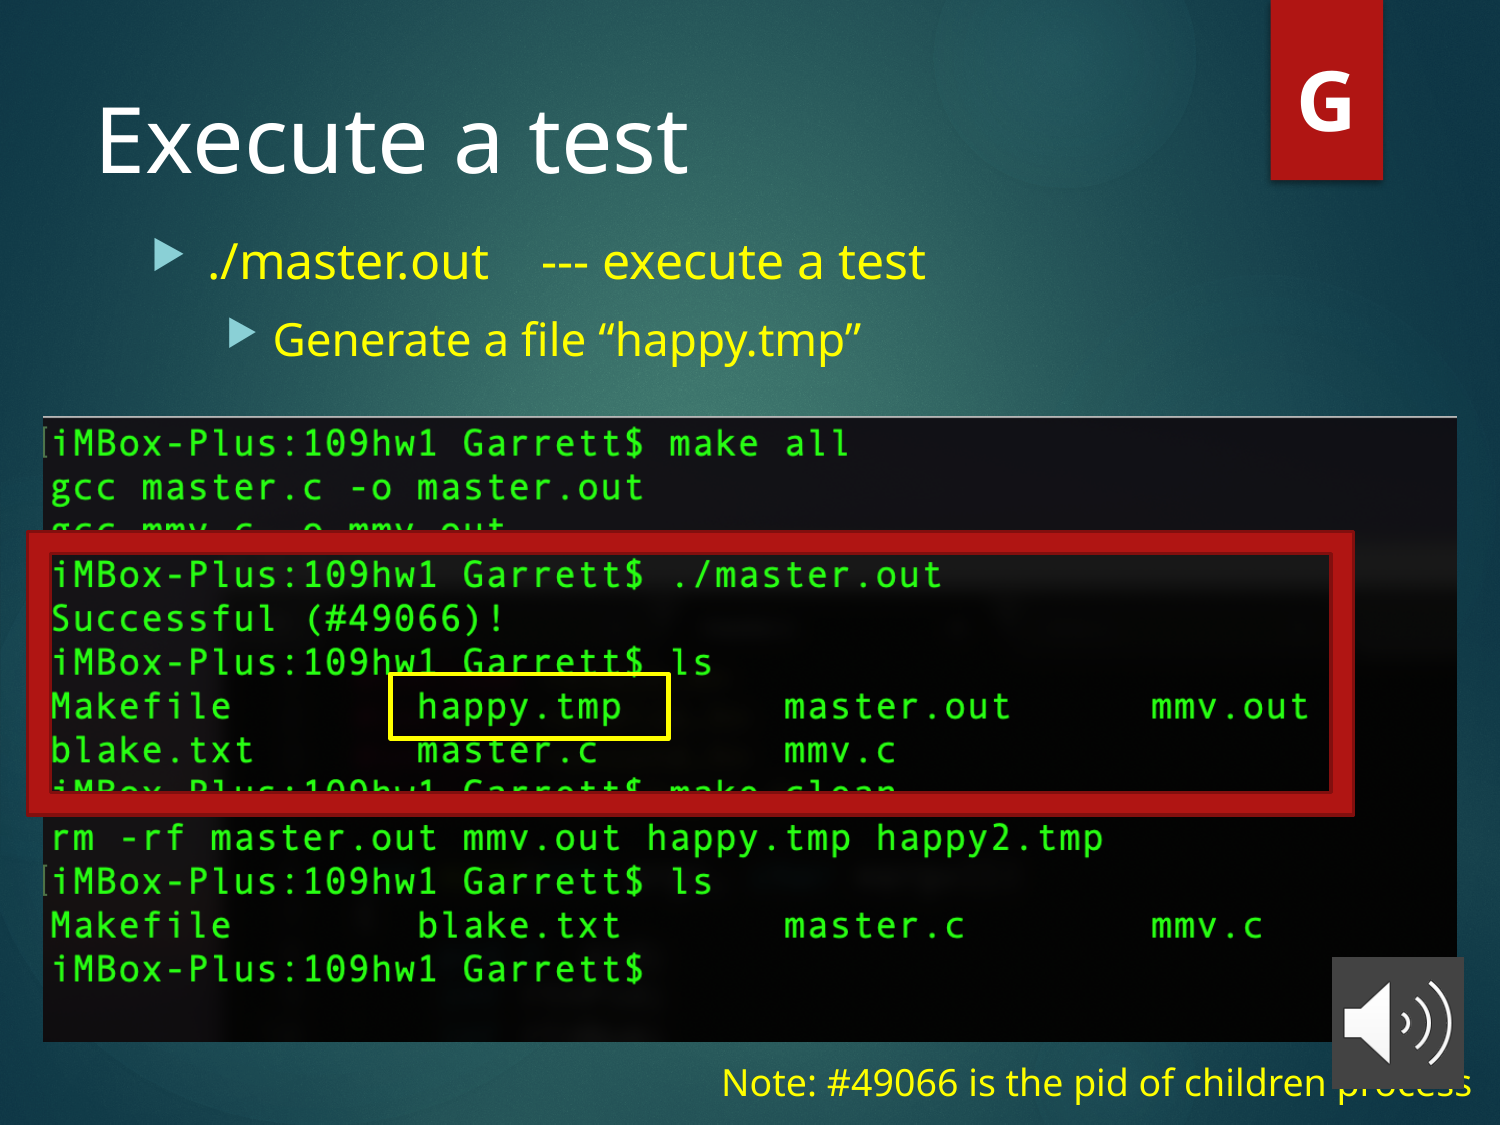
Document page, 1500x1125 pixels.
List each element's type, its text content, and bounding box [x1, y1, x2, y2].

picture [43, 416, 1465, 1090]
title Execute a test [79, 74, 1237, 206]
list ./master.out --- execute a test Generate a file “happy.tmp” [135, 222, 1378, 414]
text_box [26, 530, 37, 817]
text_box G [1282, 41, 1372, 156]
text_box Note: #49066 is the pid of children process [706, 1051, 1489, 1112]
